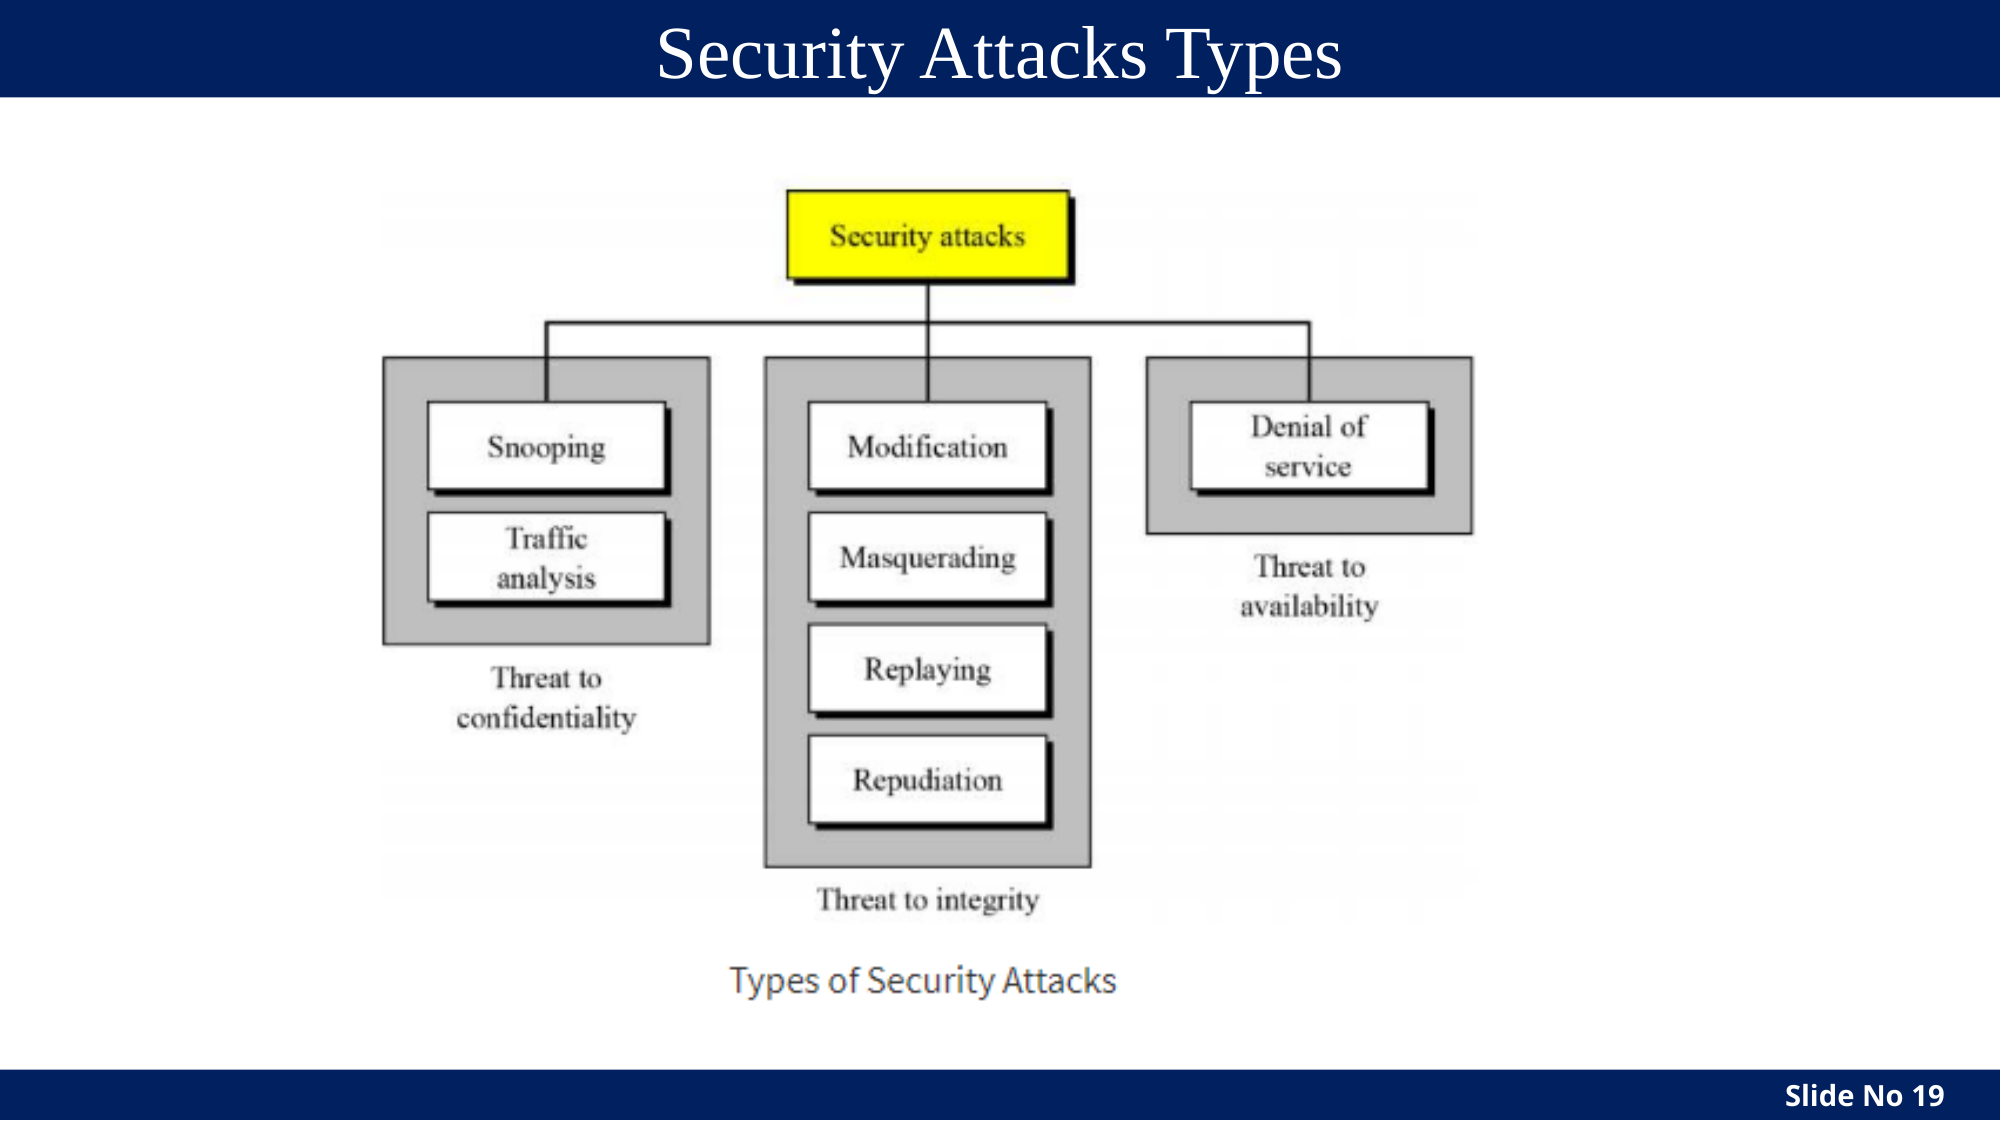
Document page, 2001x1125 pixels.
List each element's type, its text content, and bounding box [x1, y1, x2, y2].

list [349, 162, 1513, 1011]
title Security Attacks Types [0, 0, 2000, 98]
